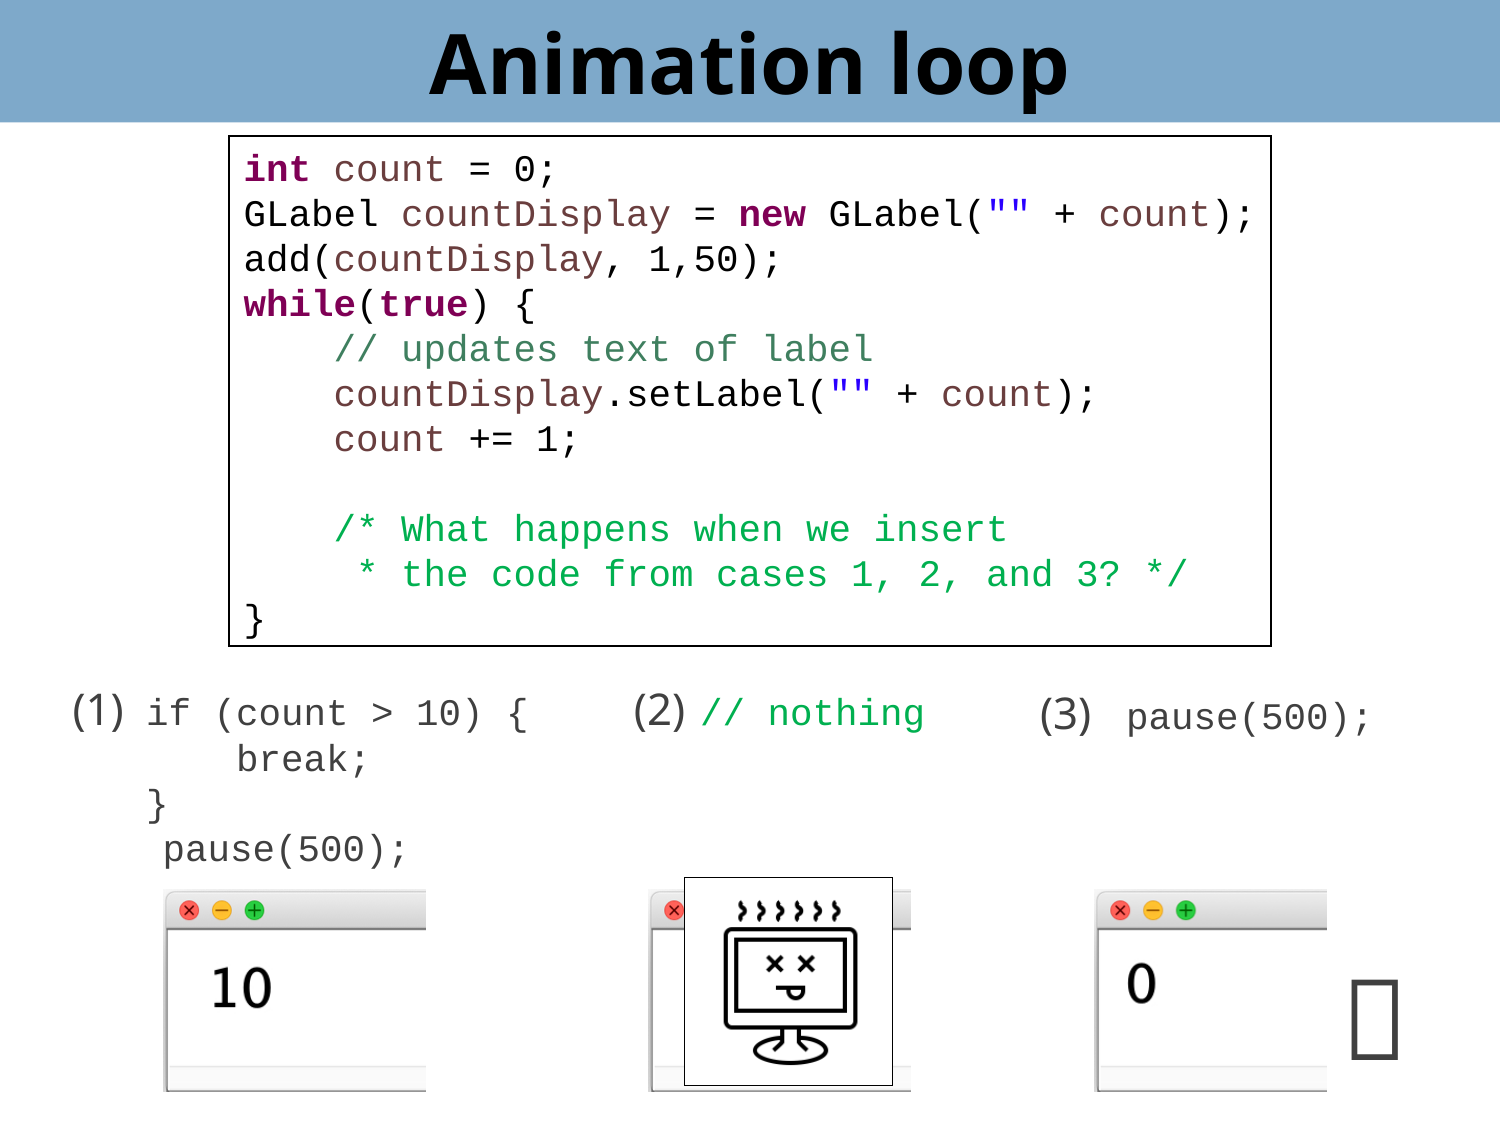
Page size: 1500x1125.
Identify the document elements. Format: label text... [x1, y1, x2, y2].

text_box int count = 0; GLabel countDisplay = new GLabel("" + count); add(countDisplay, 1,50); while(true) { // updates text of label countDisplay.setLabel("" + count); count += 1; /* What happens when we insert * the code from cases 1, 2, and 3? */ } [228, 136, 1272, 646]
text_box Animation loop [0, 0, 1500, 124]
text_box (3) pause(500); [1025, 677, 1389, 746]
text_box 🤔 [1335, 940, 1471, 1091]
text_box (1) if (count > 10) { break; } pause(500); [57, 674, 544, 877]
picture [648, 876, 912, 1093]
picture [162, 889, 427, 1093]
text_box (2) // nothing [619, 674, 941, 742]
picture [1094, 889, 1328, 1093]
